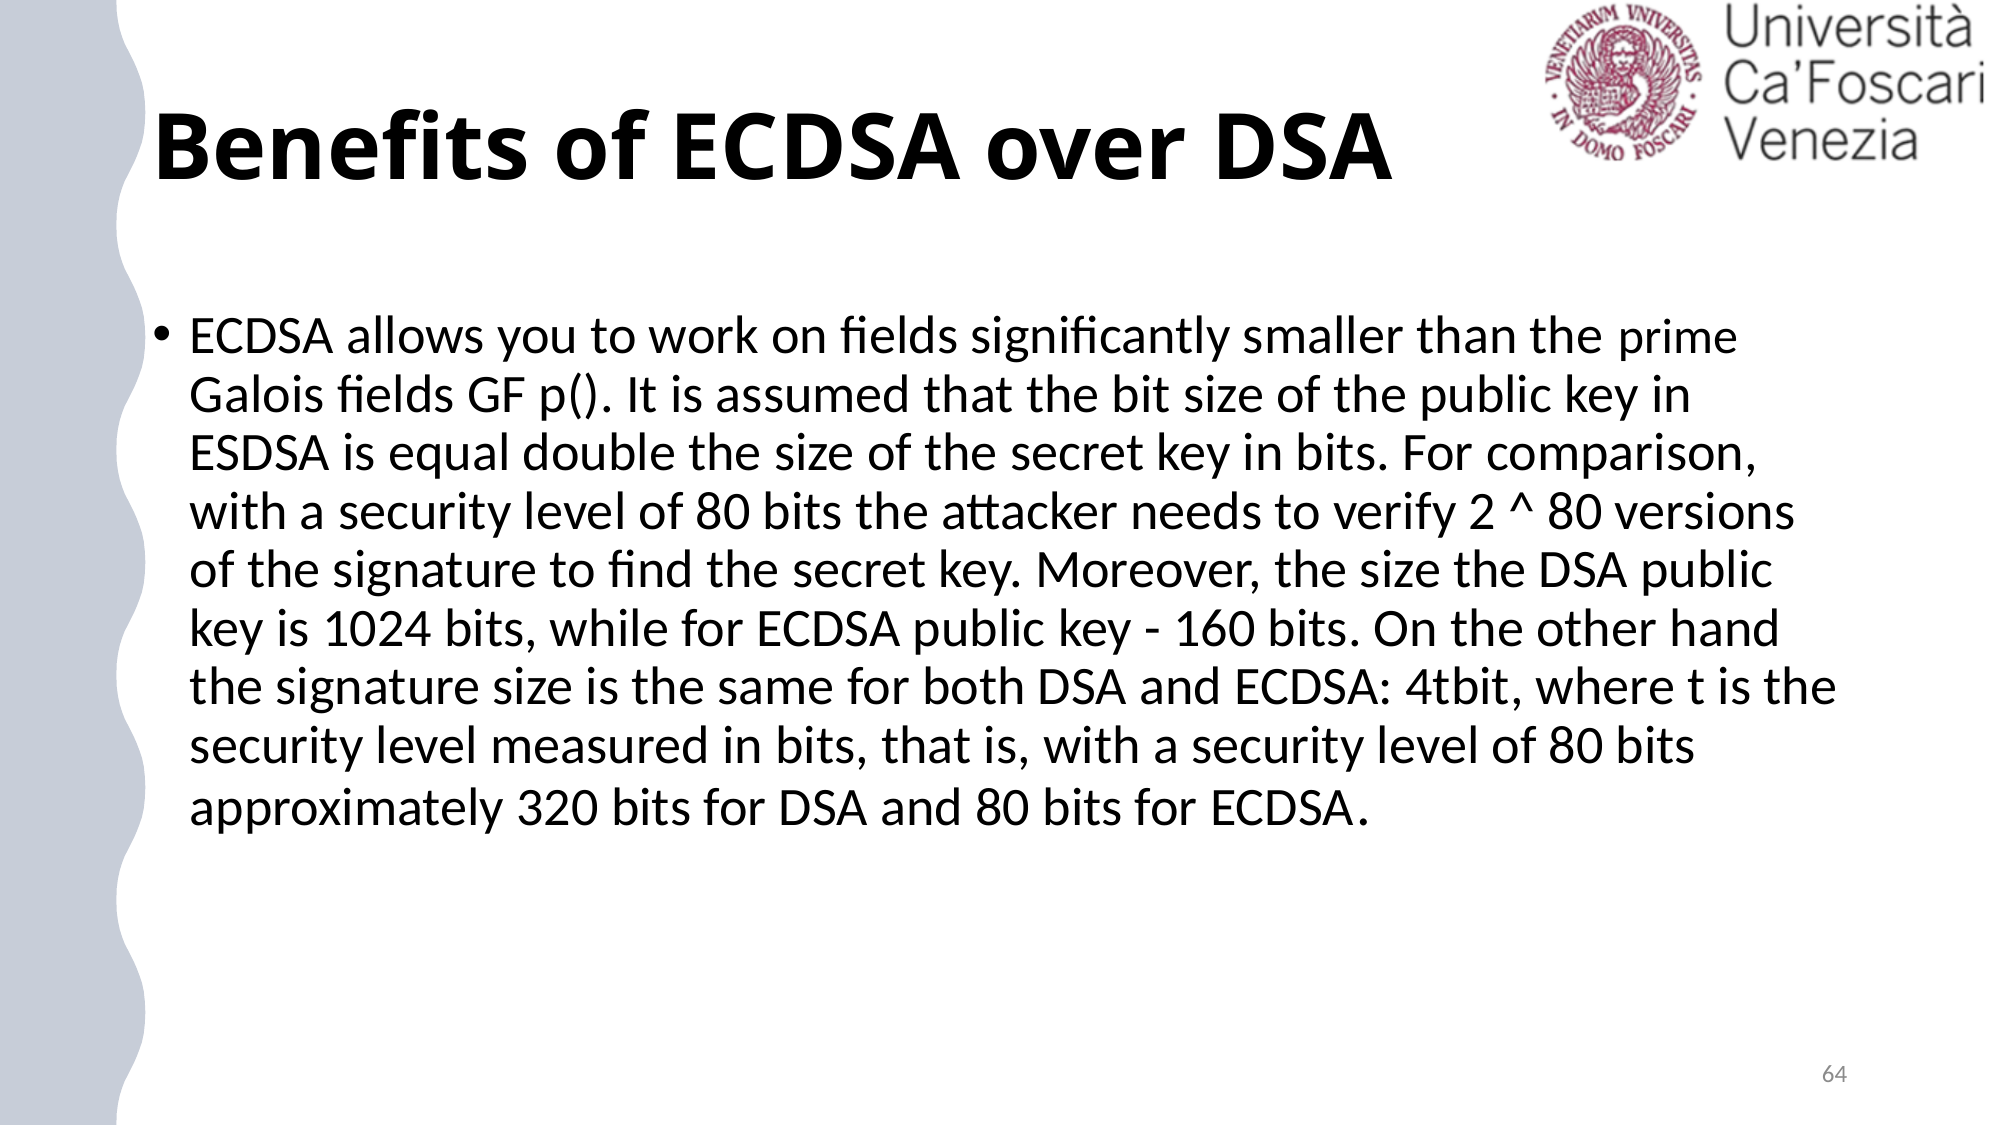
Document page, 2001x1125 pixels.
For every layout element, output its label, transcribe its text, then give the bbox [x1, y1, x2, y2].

title Benefits of ECDSA over DSA [146, 41, 1636, 259]
slide_number 64 [1412, 1042, 1863, 1103]
picture [1537, 0, 2000, 191]
list ECDSA allows you to work on fields significantly smaller than the prime Galois fields GF p(). It is assumed that the bit size of the public key in ESDSA is equal double the size of the secret key in bits. For comparison, with a security level of 80 bits the attacker needs to verify 2 ^ 80 versions of the signature to find the secret key. Moreover, the size the DSA public key is 1024 bits, while for ECDSA public key - 160 bits. On the other hand the signature size is the same for both DSA and ECDSA: 4tbit, where t is the security level measured in bits, that is, with a security level of 80 bits approximately 320 bits for DSA and 80 bits for ECDSA. [146, 299, 1863, 1014]
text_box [0, 0, 146, 1125]
